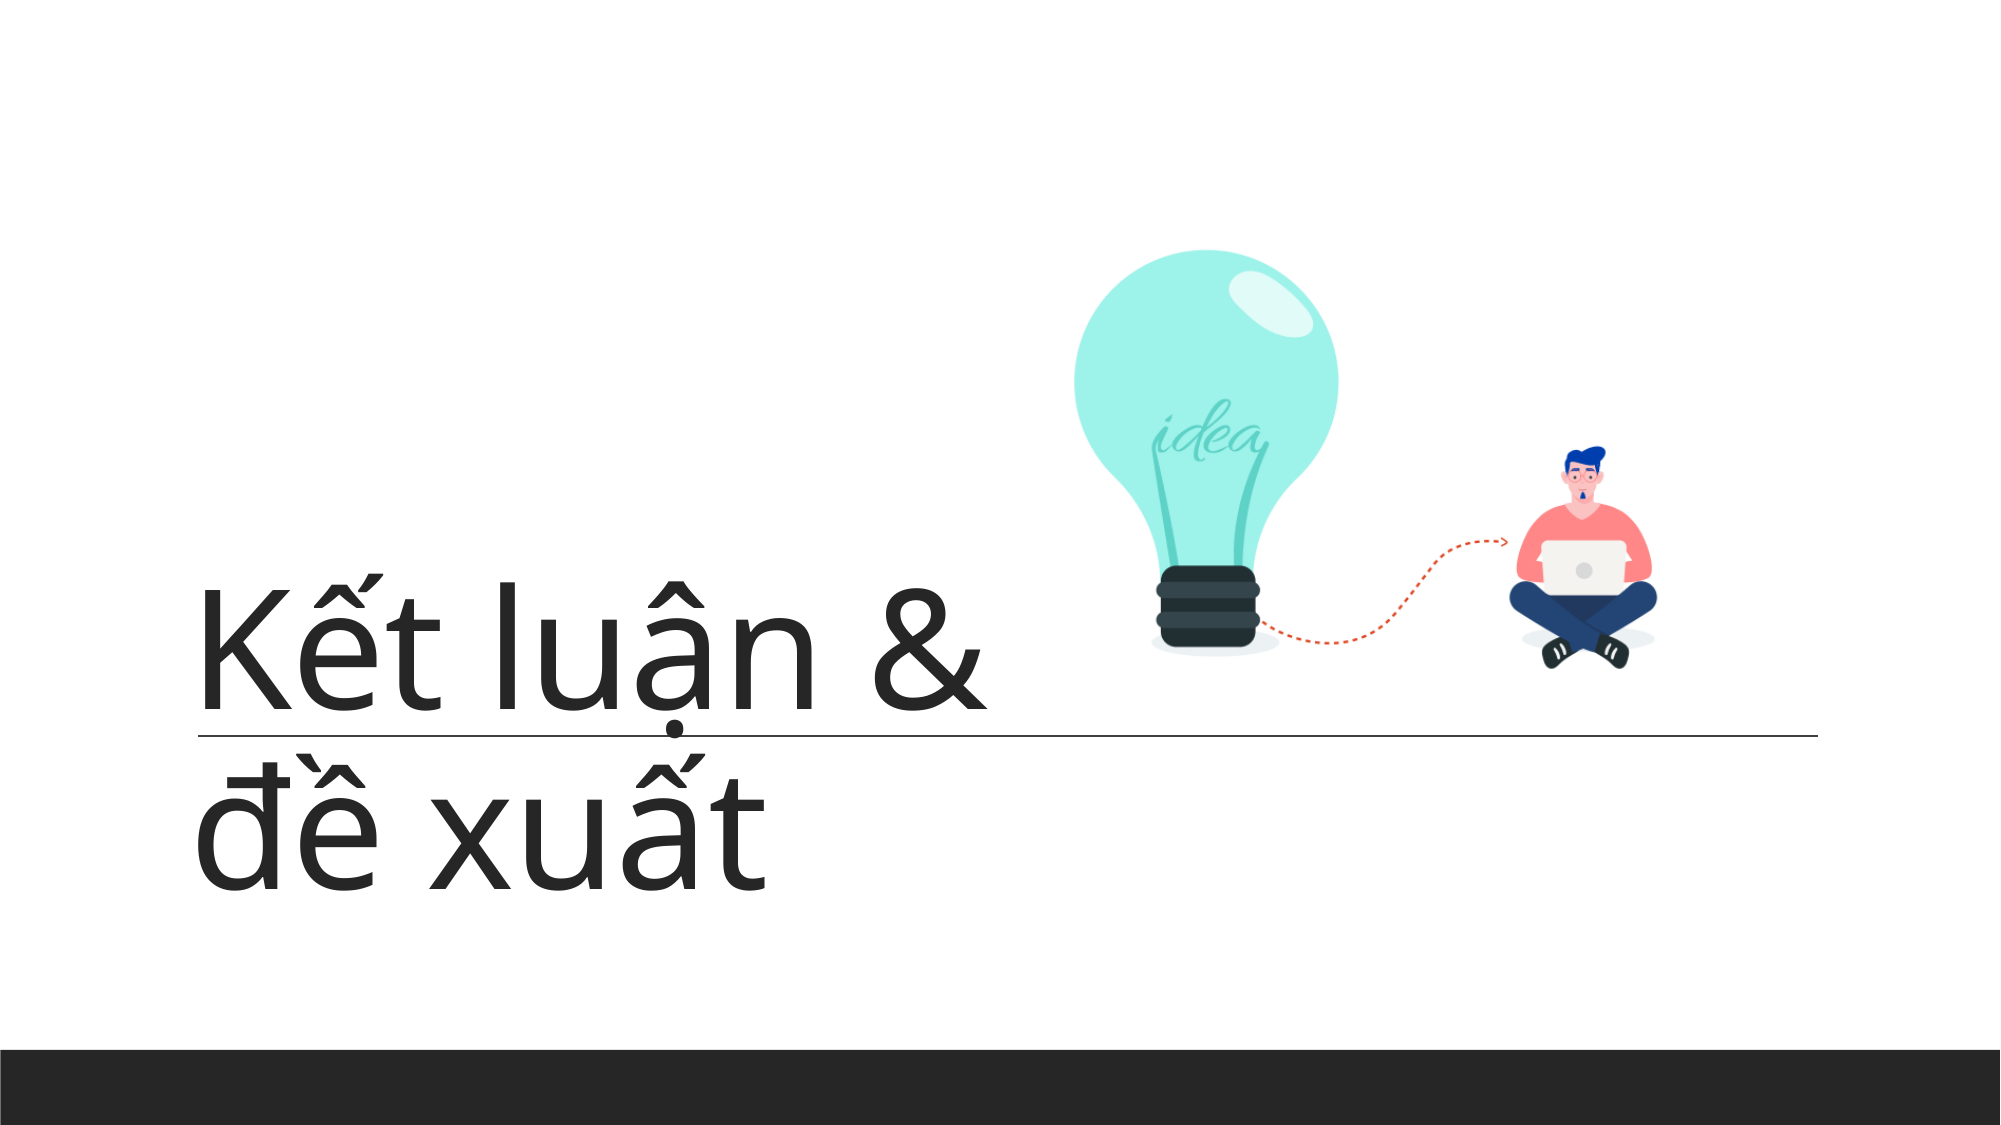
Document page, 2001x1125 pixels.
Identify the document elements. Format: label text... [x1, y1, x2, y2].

title Kết luận & đề xuất [174, 348, 1825, 934]
picture [974, 95, 1820, 730]
